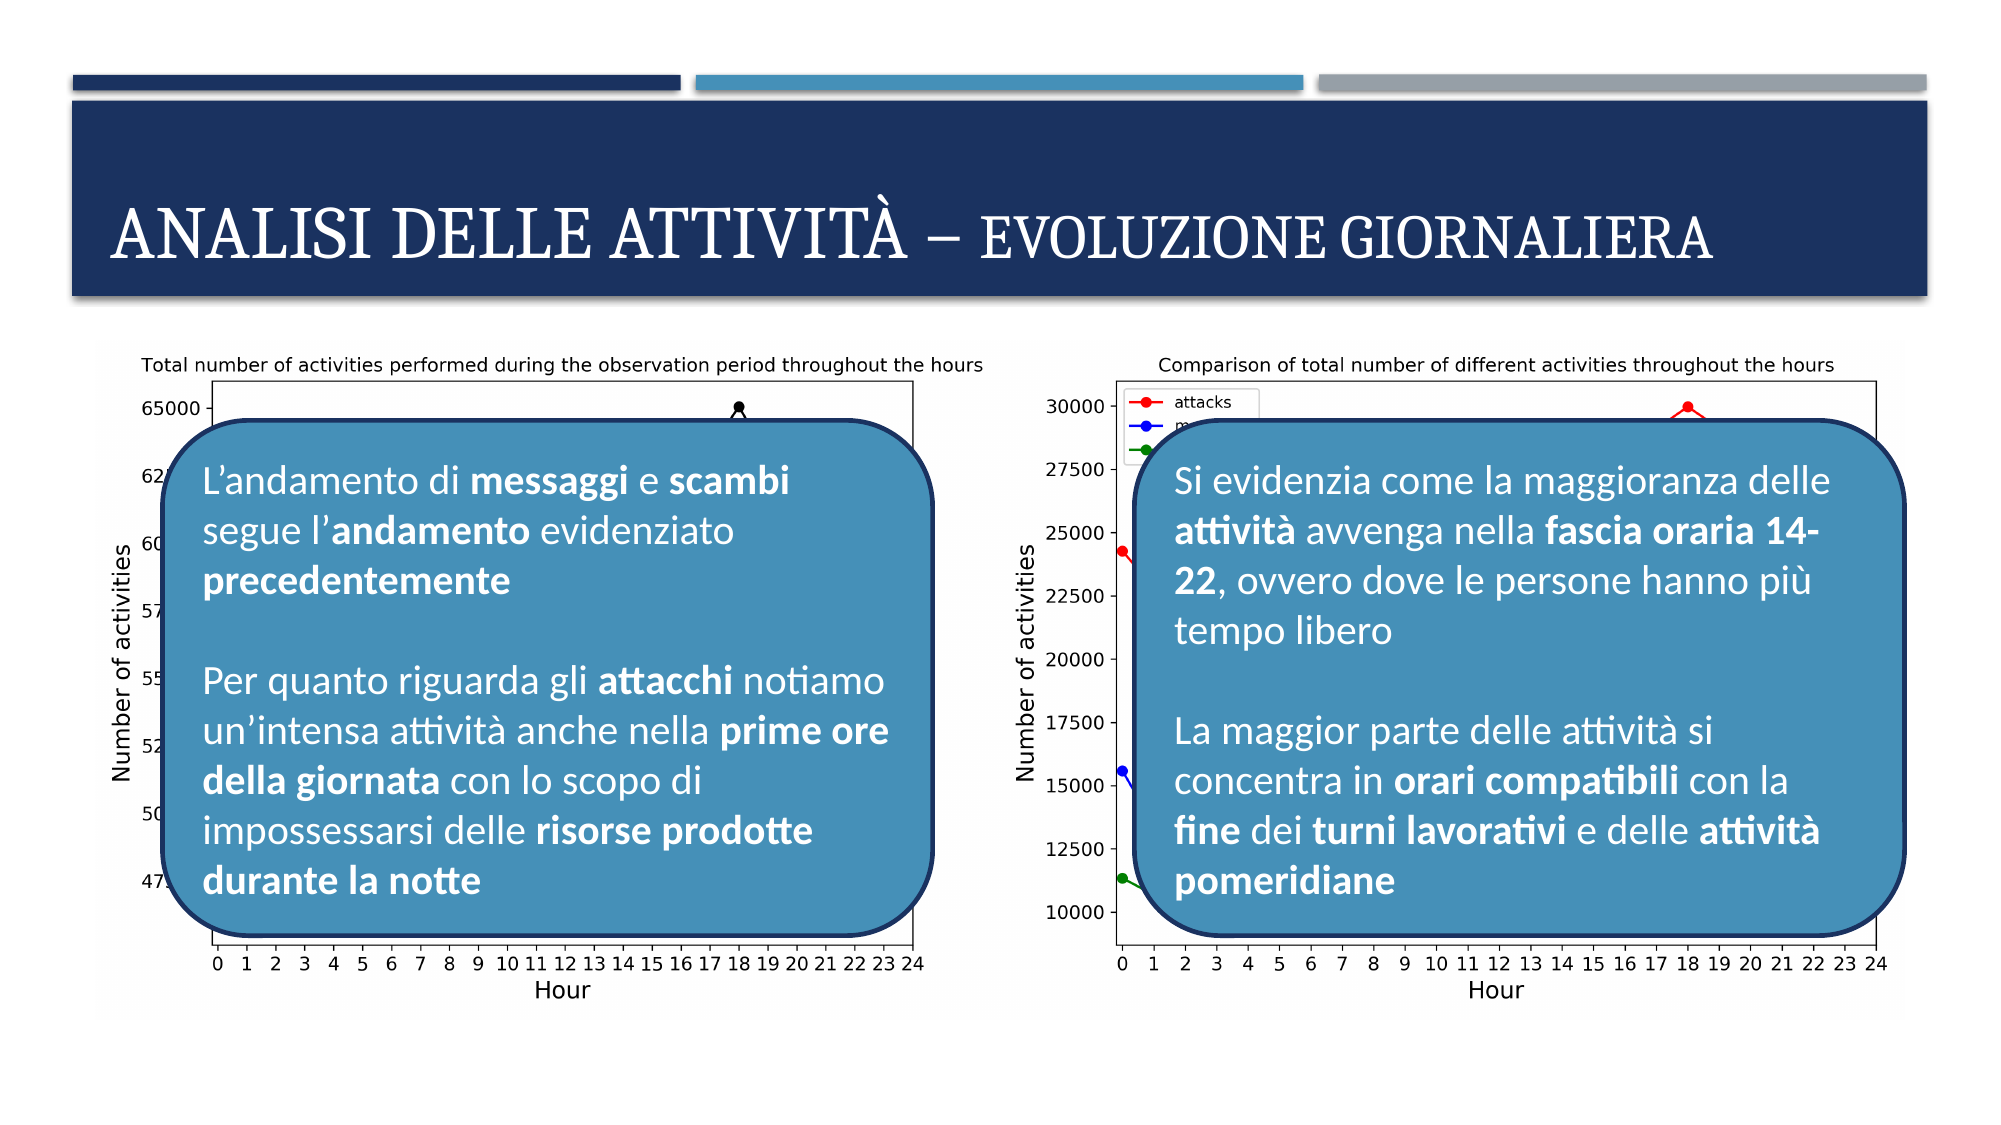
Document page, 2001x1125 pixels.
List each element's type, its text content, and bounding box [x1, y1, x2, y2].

picture [94, 340, 1906, 1020]
title Analisi delle attività – evoluzione giornaliera [95, 115, 1905, 282]
